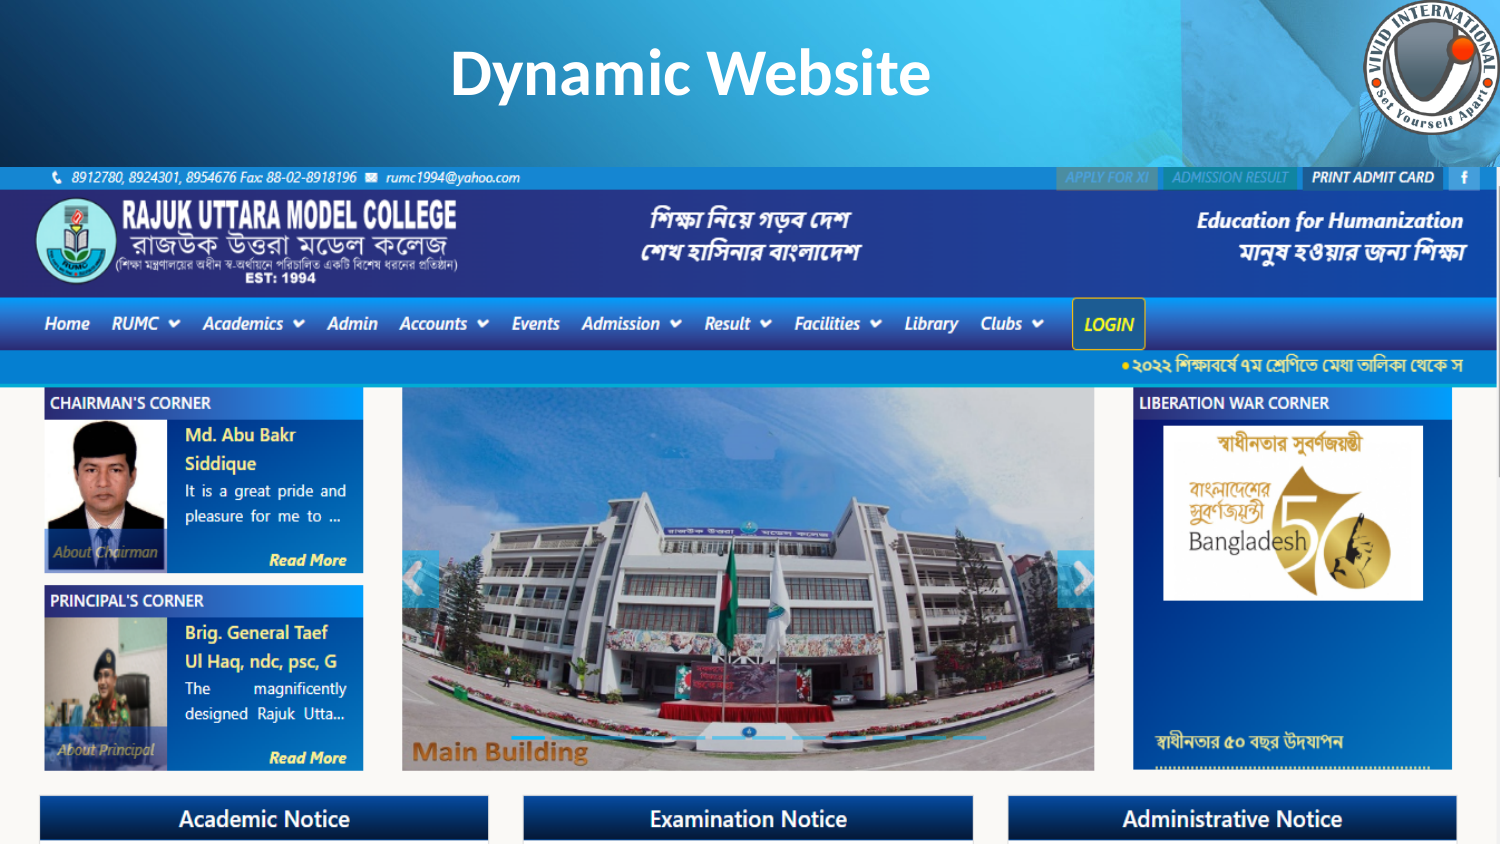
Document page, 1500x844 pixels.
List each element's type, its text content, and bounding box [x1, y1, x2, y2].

text_box Dynamic Website [435, 48, 1500, 167]
picture [0, 0, 1500, 844]
